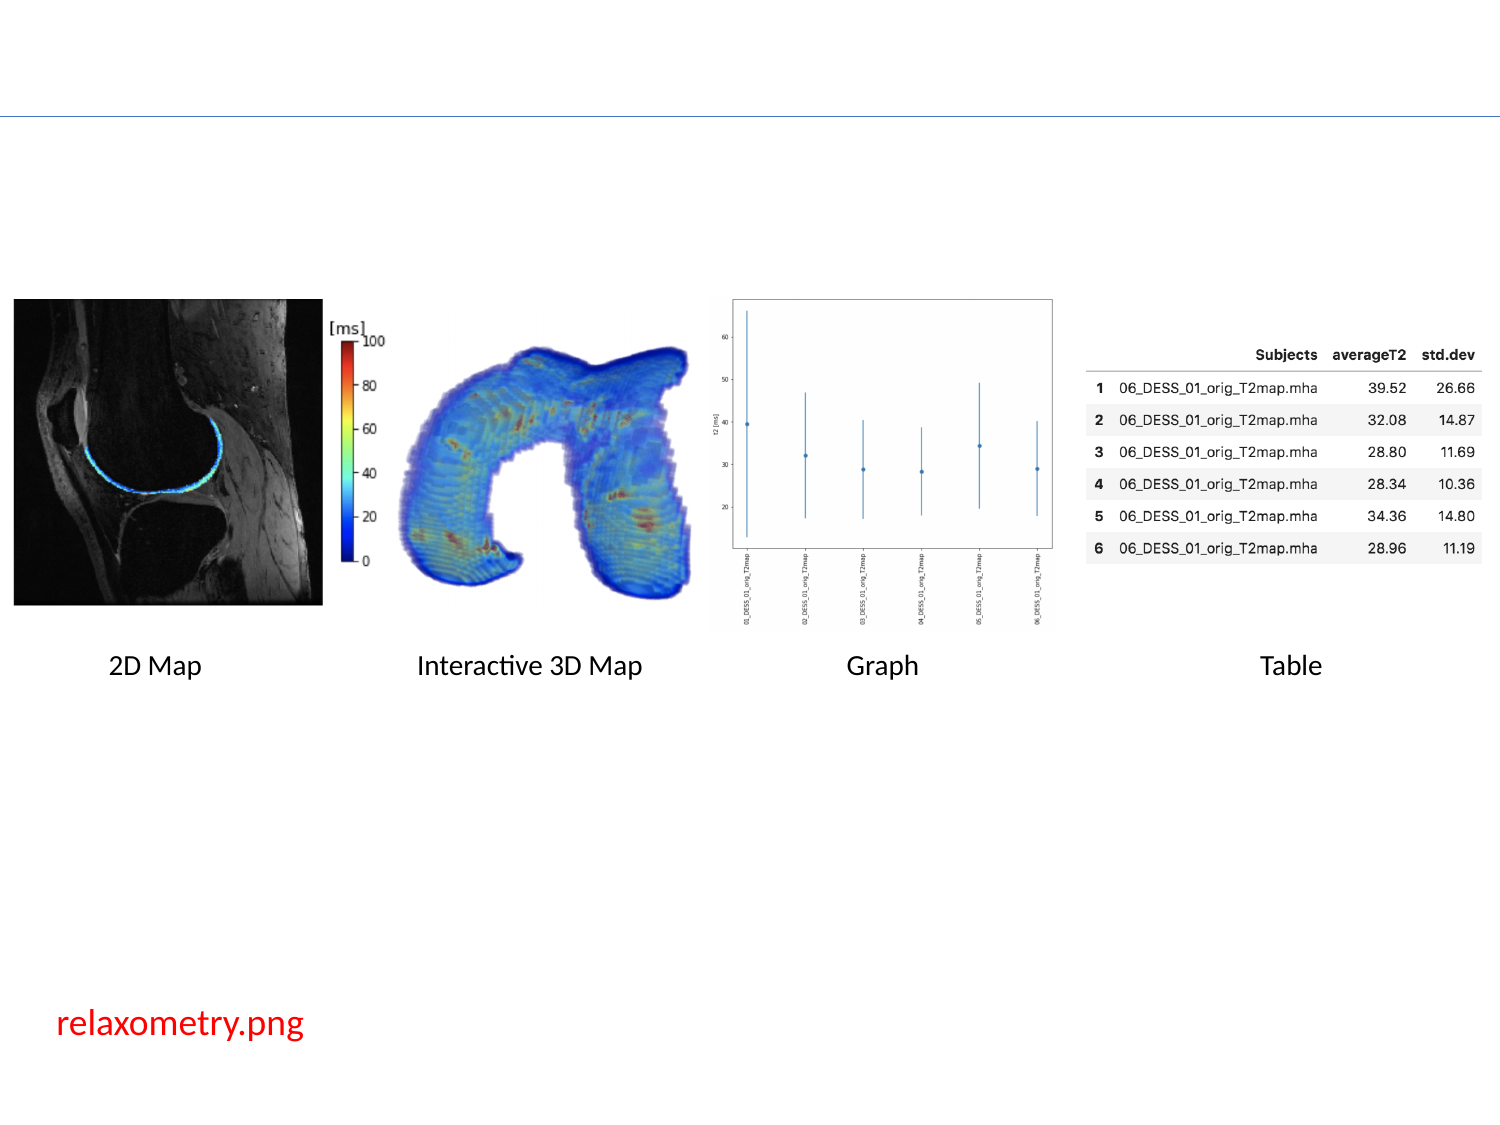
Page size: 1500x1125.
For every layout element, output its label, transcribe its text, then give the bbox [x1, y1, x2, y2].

text_box Graph [831, 638, 935, 689]
picture [709, 295, 1057, 631]
text_box 2D Map [93, 638, 217, 689]
text_box relaxometry.png [41, 990, 320, 1051]
text_box Interactive 3D Map [402, 638, 658, 689]
text_box Table [1245, 638, 1338, 689]
picture [1081, 337, 1489, 572]
picture [0, 299, 703, 614]
